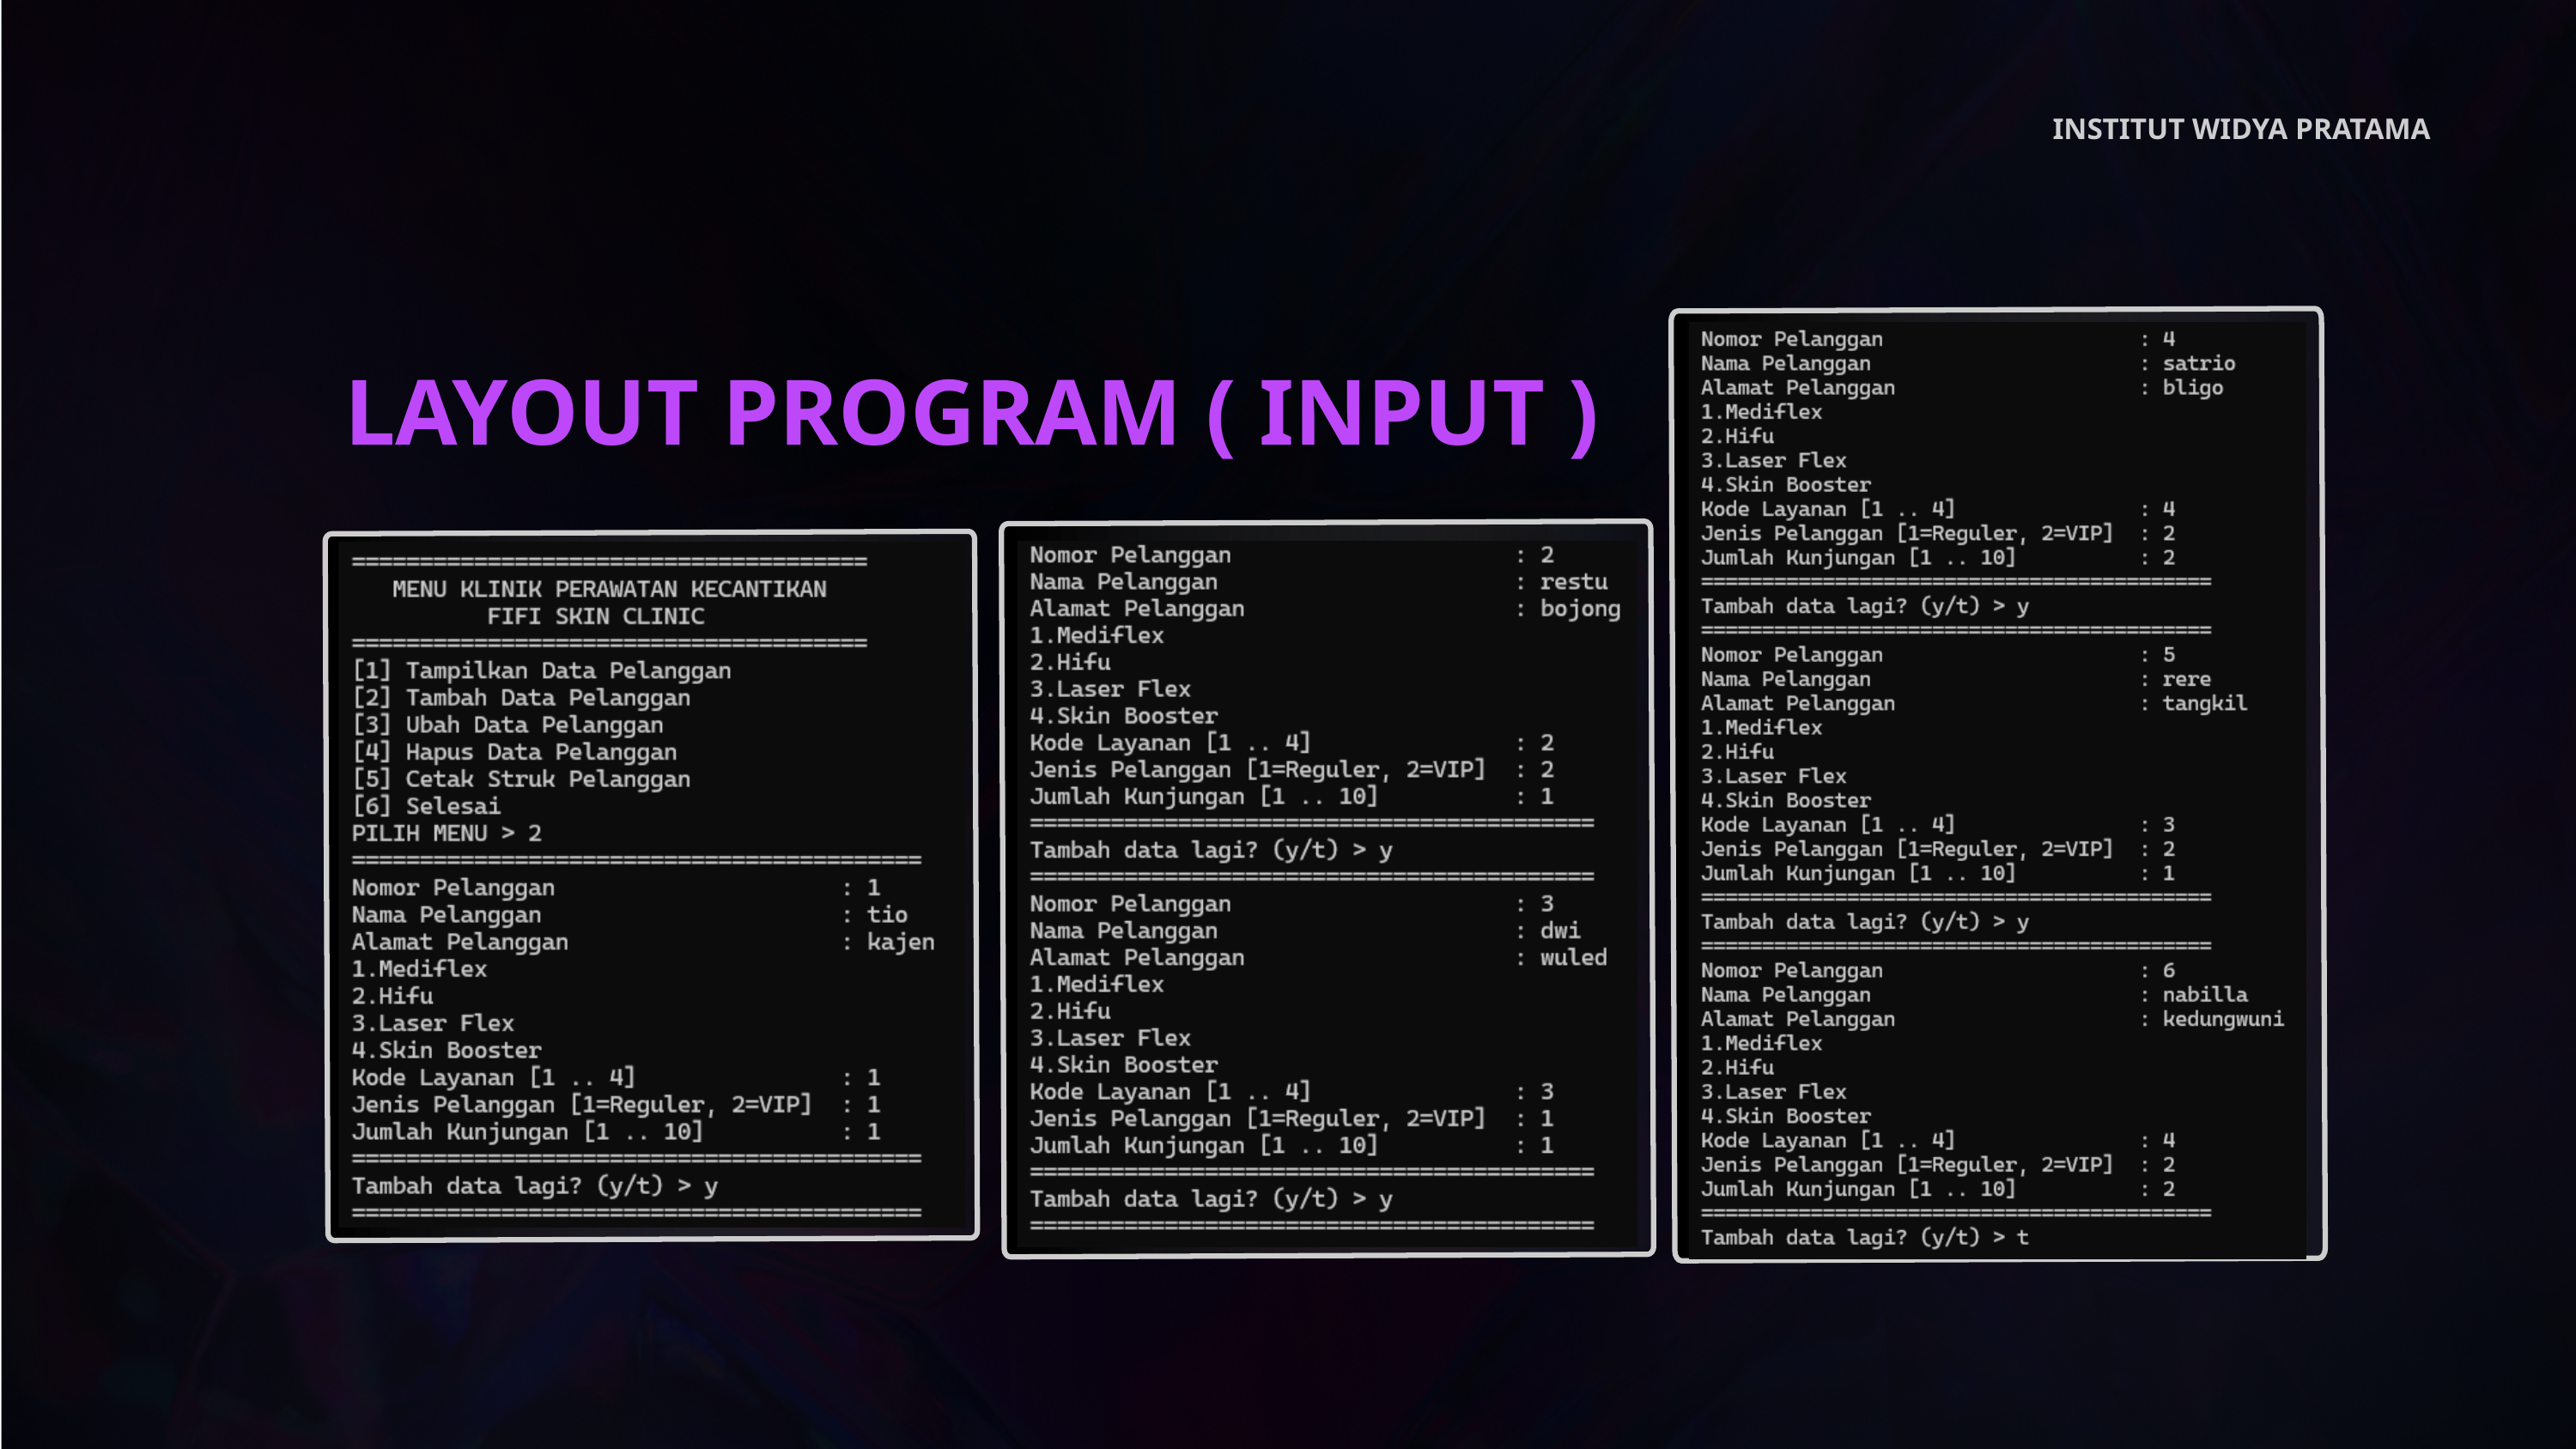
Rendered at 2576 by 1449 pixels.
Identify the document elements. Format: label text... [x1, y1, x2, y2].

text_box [1673, 309, 2324, 1260]
text_box INSTITUT WIDYA PRATAMA [1793, 105, 2432, 146]
picture [1017, 541, 1638, 1247]
text_box [1, 0, 2576, 1449]
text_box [1002, 522, 1653, 1256]
picture [338, 542, 966, 1228]
text_box LAYOUT PROGRAM ( INPUT ) [262, 355, 1668, 464]
picture [1689, 321, 2307, 1259]
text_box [325, 532, 976, 1240]
